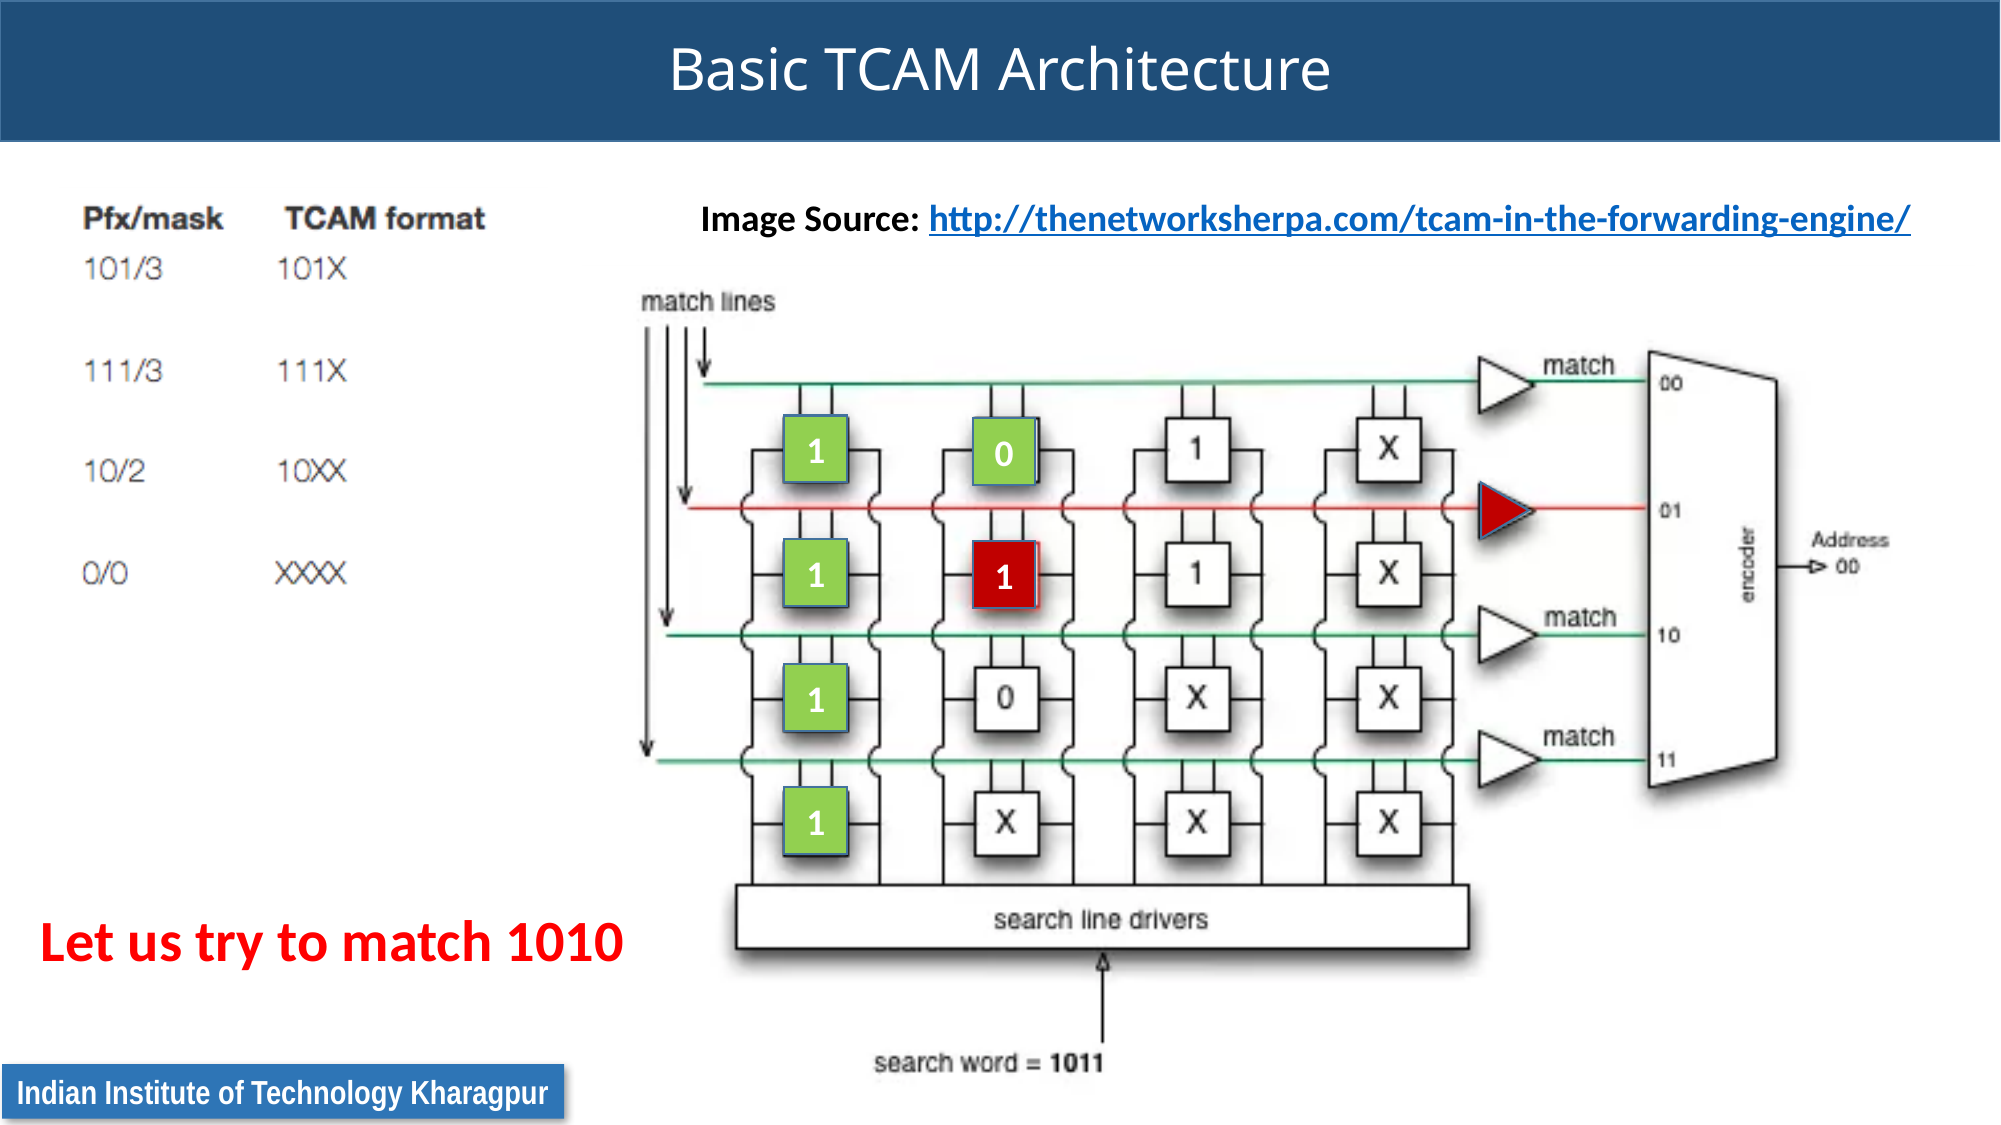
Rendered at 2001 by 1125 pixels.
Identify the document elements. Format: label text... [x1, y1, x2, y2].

title Basic TCAM Architecture [0, 1, 2000, 141]
picture [582, 264, 1975, 1102]
text_box Image Source: http://thenetworksherpa.com/tcam-in-the-forwarding-engine/ [685, 186, 1927, 246]
picture [59, 186, 548, 618]
text_box Let us try to match 1010 [25, 895, 582, 981]
